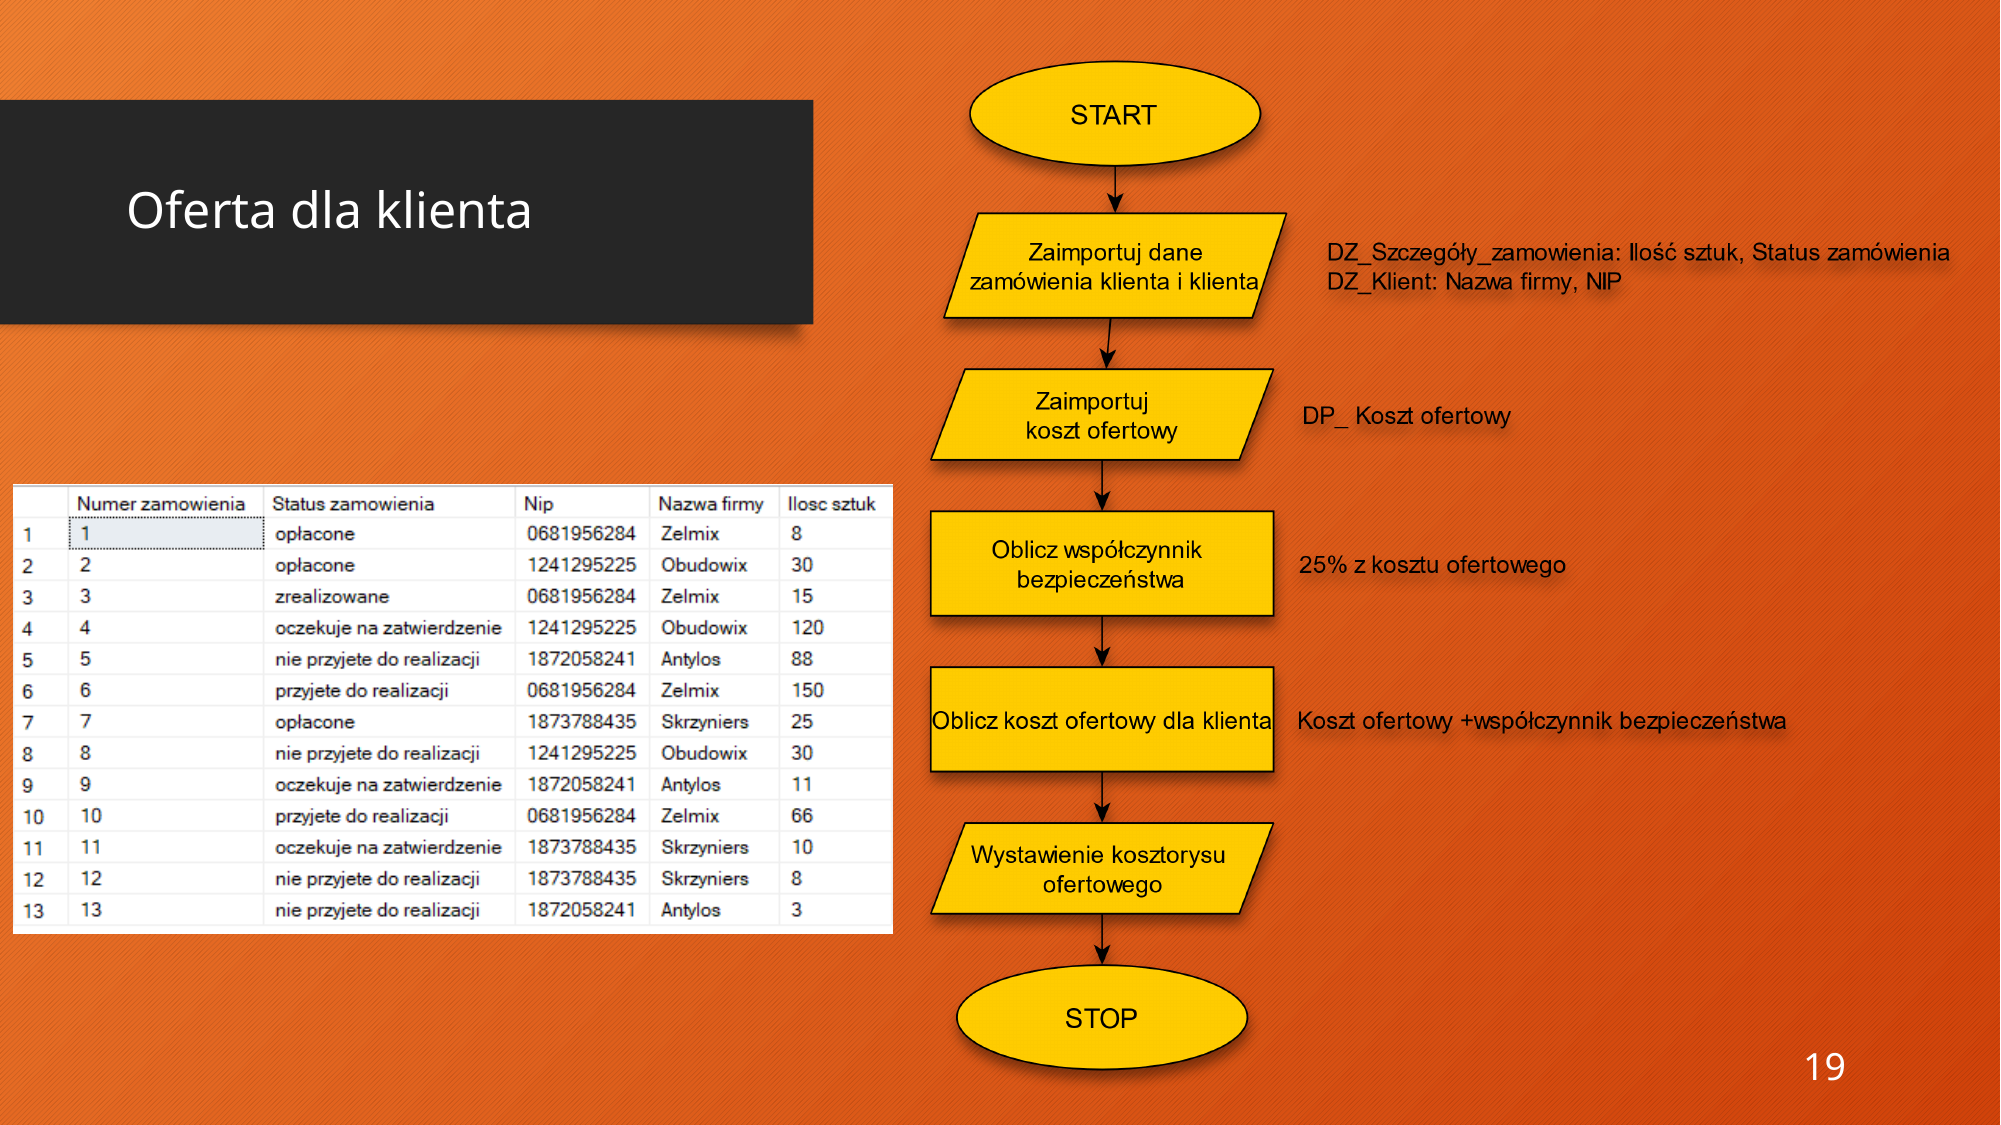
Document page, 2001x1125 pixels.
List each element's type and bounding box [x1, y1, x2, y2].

picture [0, 0, 2000, 1125]
list [12, 484, 894, 934]
